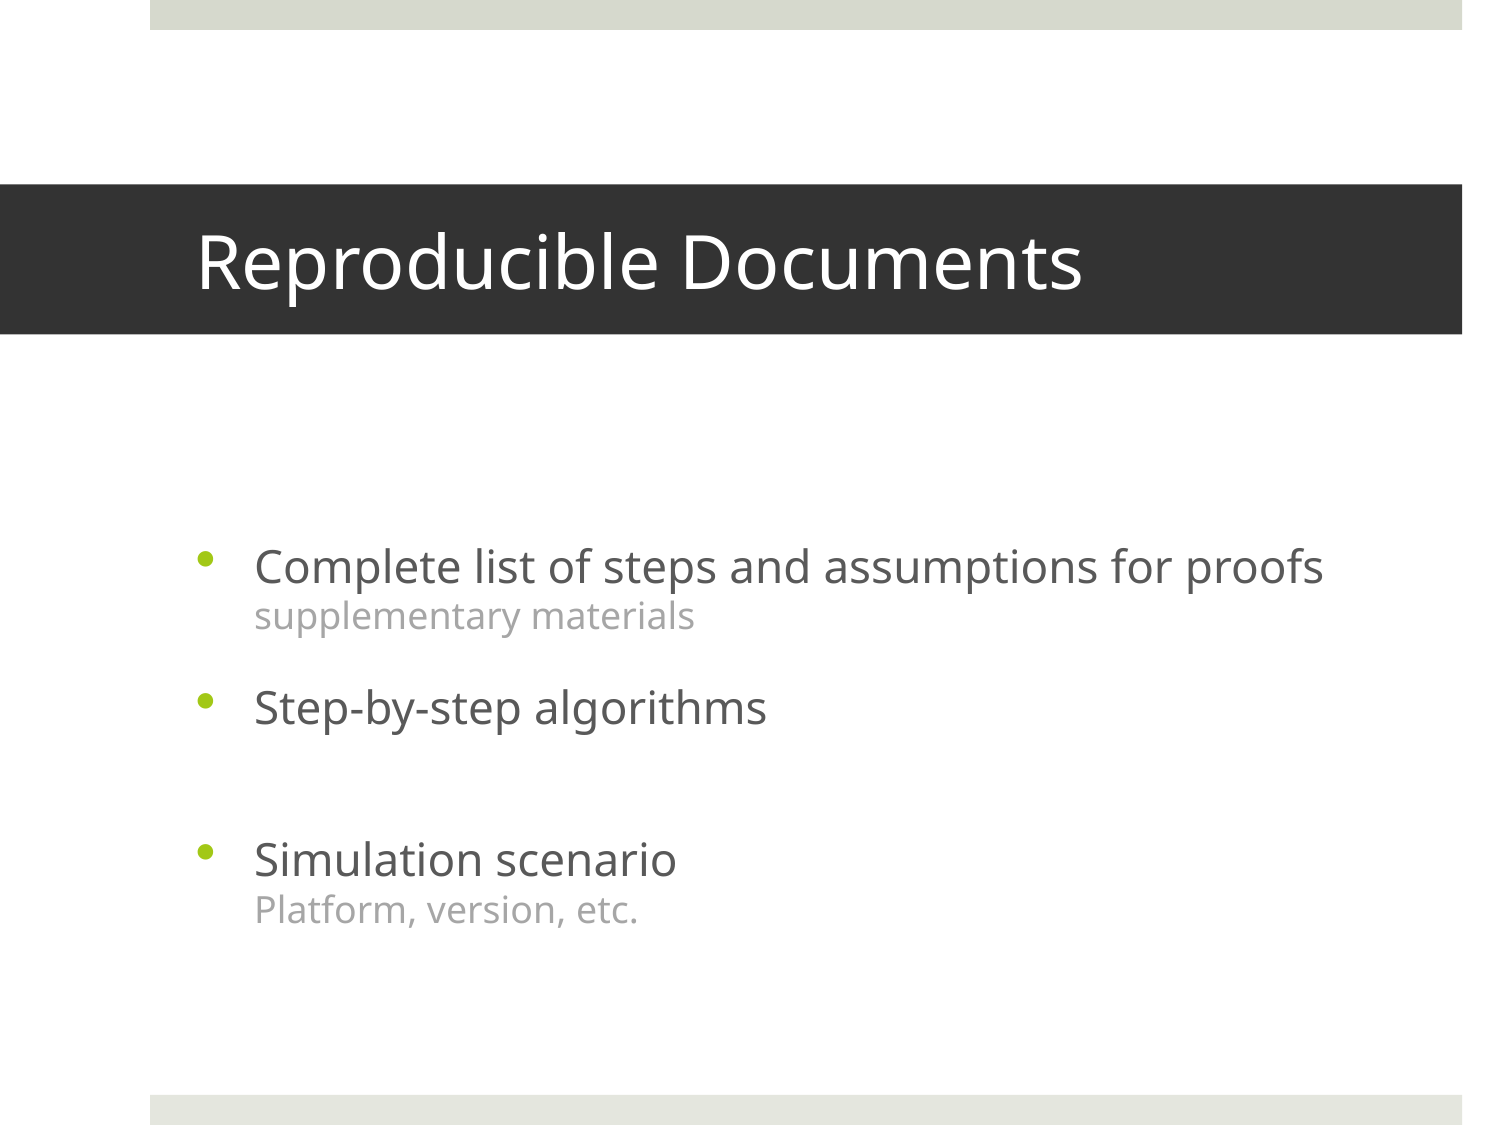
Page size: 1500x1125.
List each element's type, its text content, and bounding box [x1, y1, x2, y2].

list Complete list of steps and assumptions for proofs supplementary materials Step-by-step algorithms Simulation scenario Platform, version, etc. [182, 529, 1350, 982]
title Reproducible Documents [0, 184, 1463, 335]
